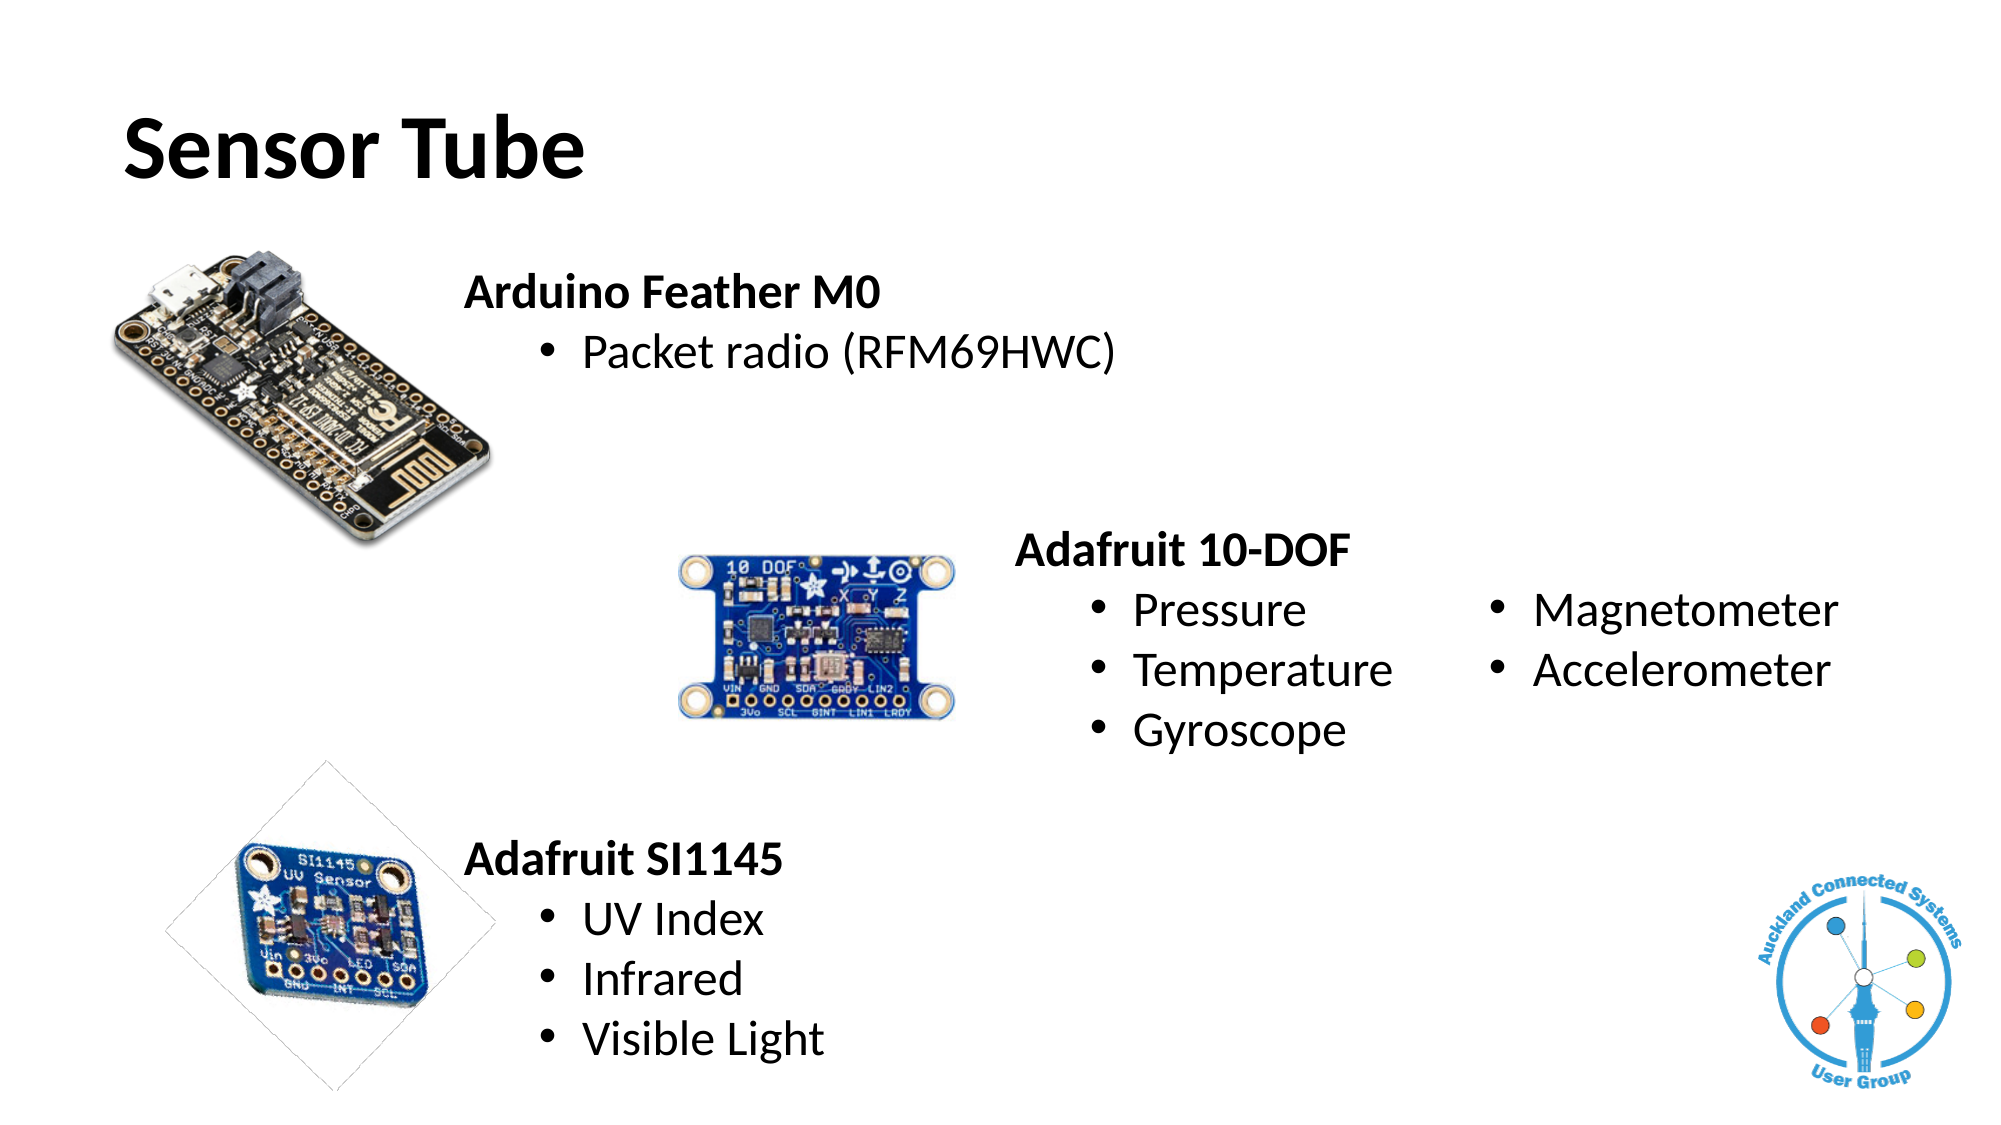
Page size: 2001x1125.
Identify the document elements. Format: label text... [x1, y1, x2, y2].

picture [678, 499, 956, 777]
text_box Arduino Feather M0 Packet radio (RFM69HWC) [496, 251, 1449, 387]
picture [108, 250, 496, 552]
picture [1754, 932, 1971, 1103]
text_box Adafruit 10-DOF Pressure Temperature Gyroscope Magnetometer Accelerometer [999, 508, 1978, 932]
text_box Sensor Tube [108, 87, 1609, 211]
picture [166, 761, 449, 1091]
text_box Adafruit SI1145 UV Index Infrared Visible Light [449, 817, 1449, 1073]
